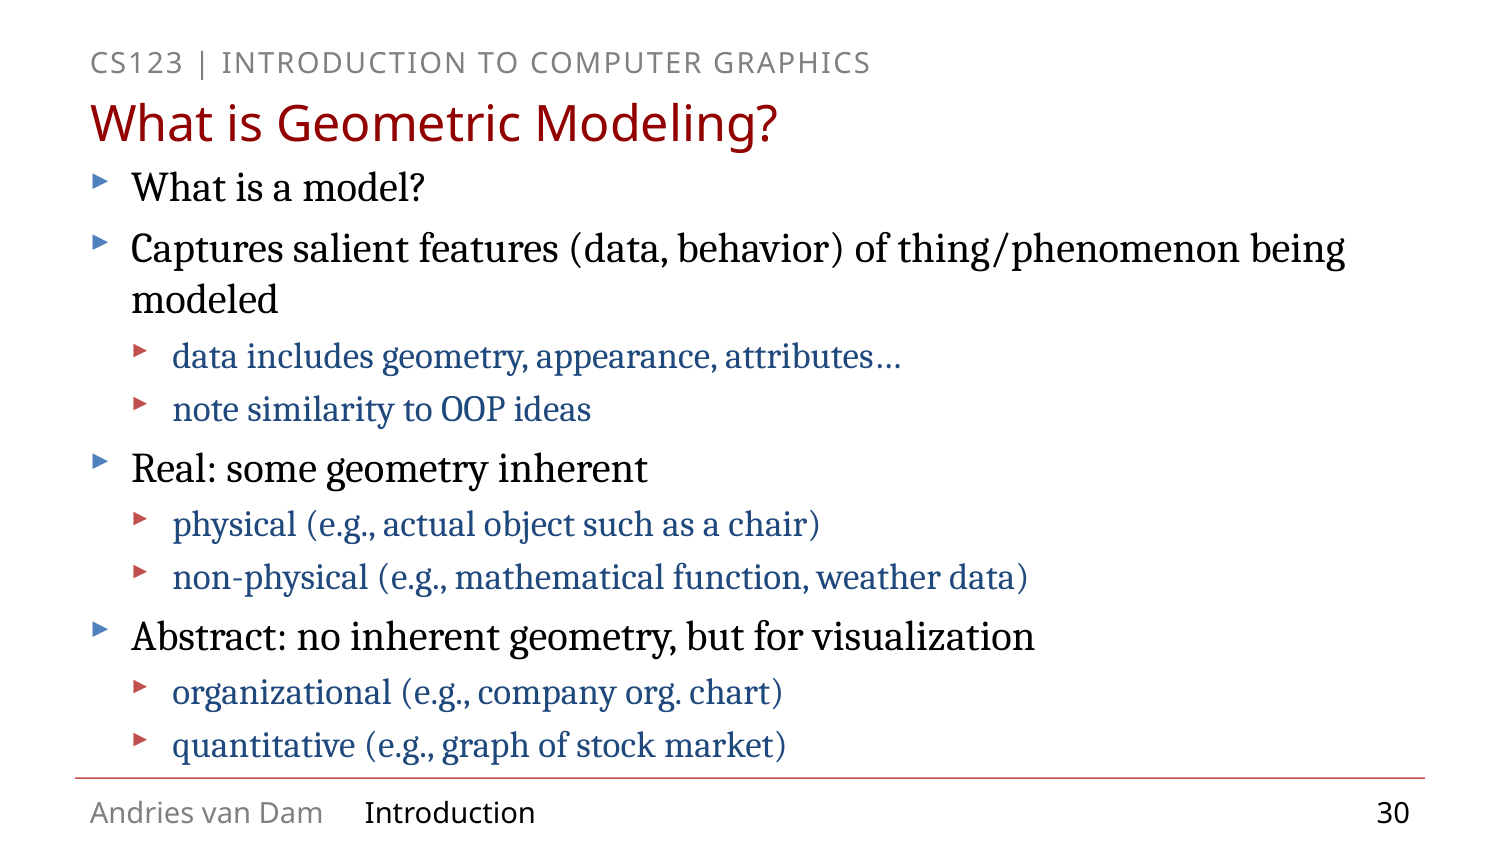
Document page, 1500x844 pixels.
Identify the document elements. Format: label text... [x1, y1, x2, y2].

slide_number 30 [1224, 787, 1425, 827]
list What is a model? Captures salient features (data, behavior) of thing/phenomenon being modeled data includes geometry, appearance, attributes… note similarity to OOP ideas Real: some geometry inherent physical (e.g., actual object such as a chair) non-physical (e.g., mathematical function, weather data) Abstract: no inherent geometry, but for visualization organizational (e.g., company org. chart) quantitative (e.g., graph of stock market) [75, 160, 1425, 777]
footer Introduction [350, 787, 1213, 827]
title What is Geometric Modeling? [75, 84, 1425, 160]
